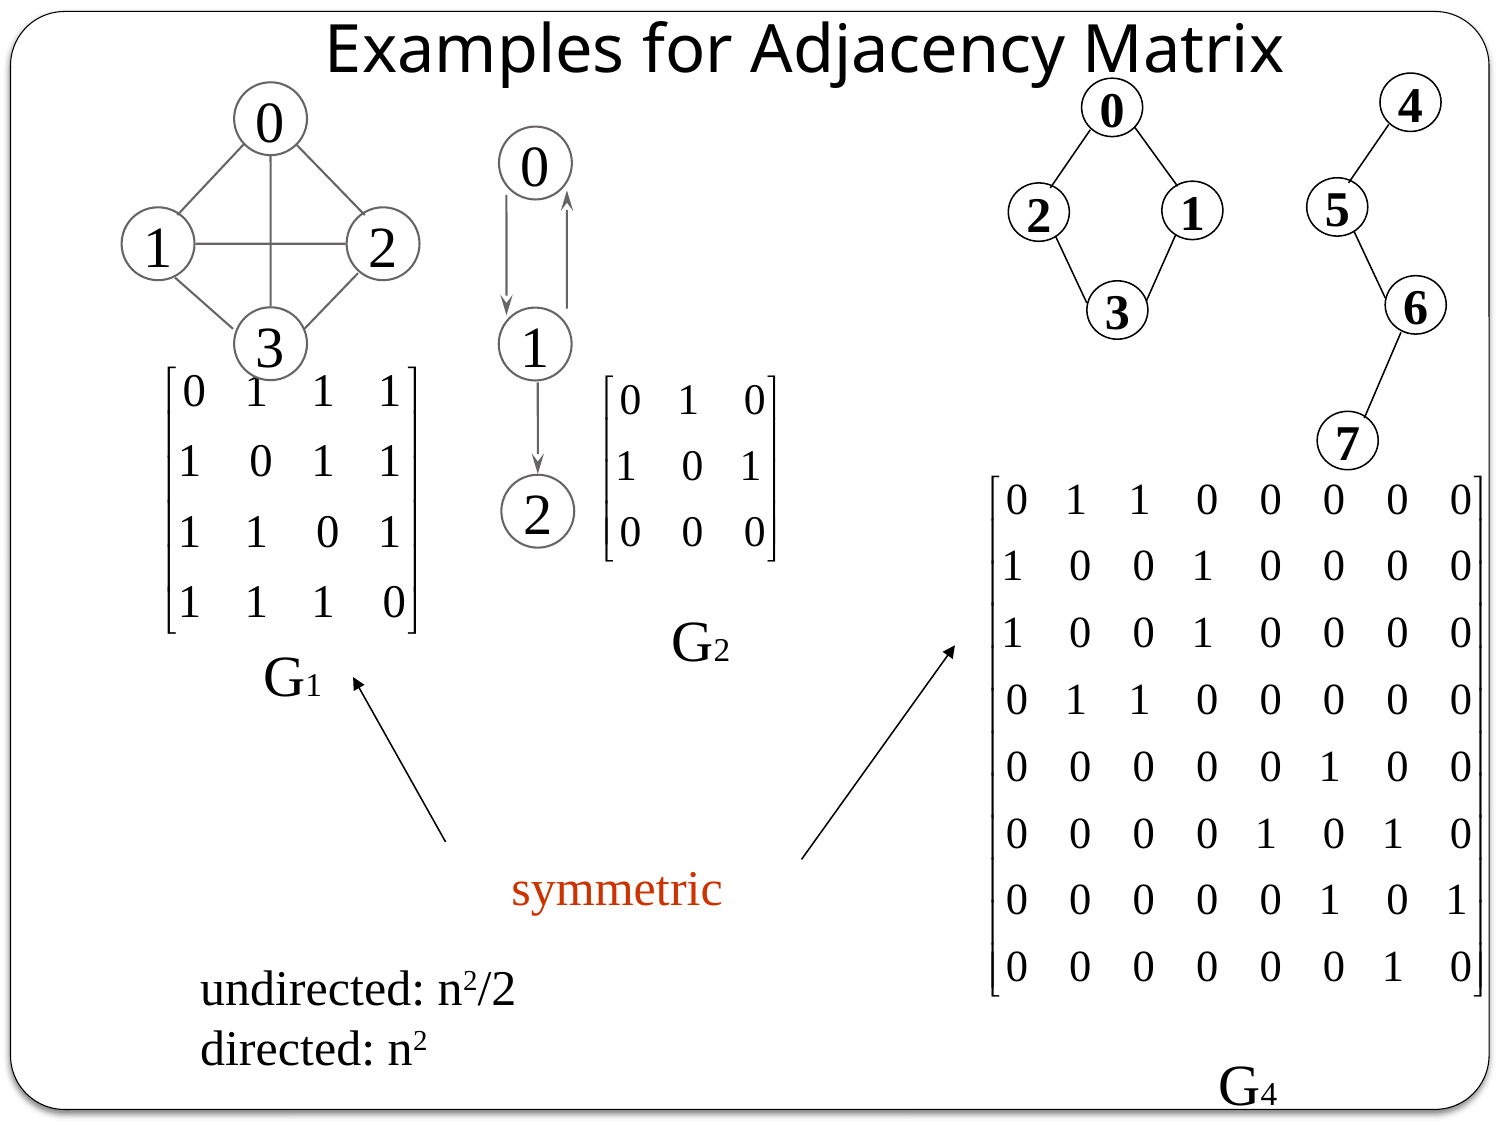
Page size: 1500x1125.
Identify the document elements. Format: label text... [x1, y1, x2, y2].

text_box [353, 677, 446, 842]
text_box symmetric [496, 848, 738, 923]
text_box 2 [501, 474, 575, 548]
text_box [531, 453, 545, 474]
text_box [979, 463, 1500, 1008]
text_box [801, 645, 955, 860]
text_box G2 [656, 595, 746, 681]
text_box 0 [234, 82, 308, 156]
text_box 1 [121, 207, 195, 281]
text_box G1 [248, 655, 338, 716]
text_box 3 [234, 307, 308, 351]
text_box 2 [346, 207, 420, 281]
text_box [560, 190, 574, 212]
text_box [500, 294, 513, 316]
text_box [975, 64, 1447, 534]
text_box G4 [1203, 1039, 1293, 1125]
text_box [154, 353, 436, 645]
text_box 0 [498, 126, 572, 200]
text_box Examples for Adjacency Matrix [110, 0, 1500, 92]
text_box 1 [498, 307, 572, 381]
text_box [593, 366, 795, 573]
text_box undirected: n2/2 directed: n2 [185, 948, 532, 1083]
